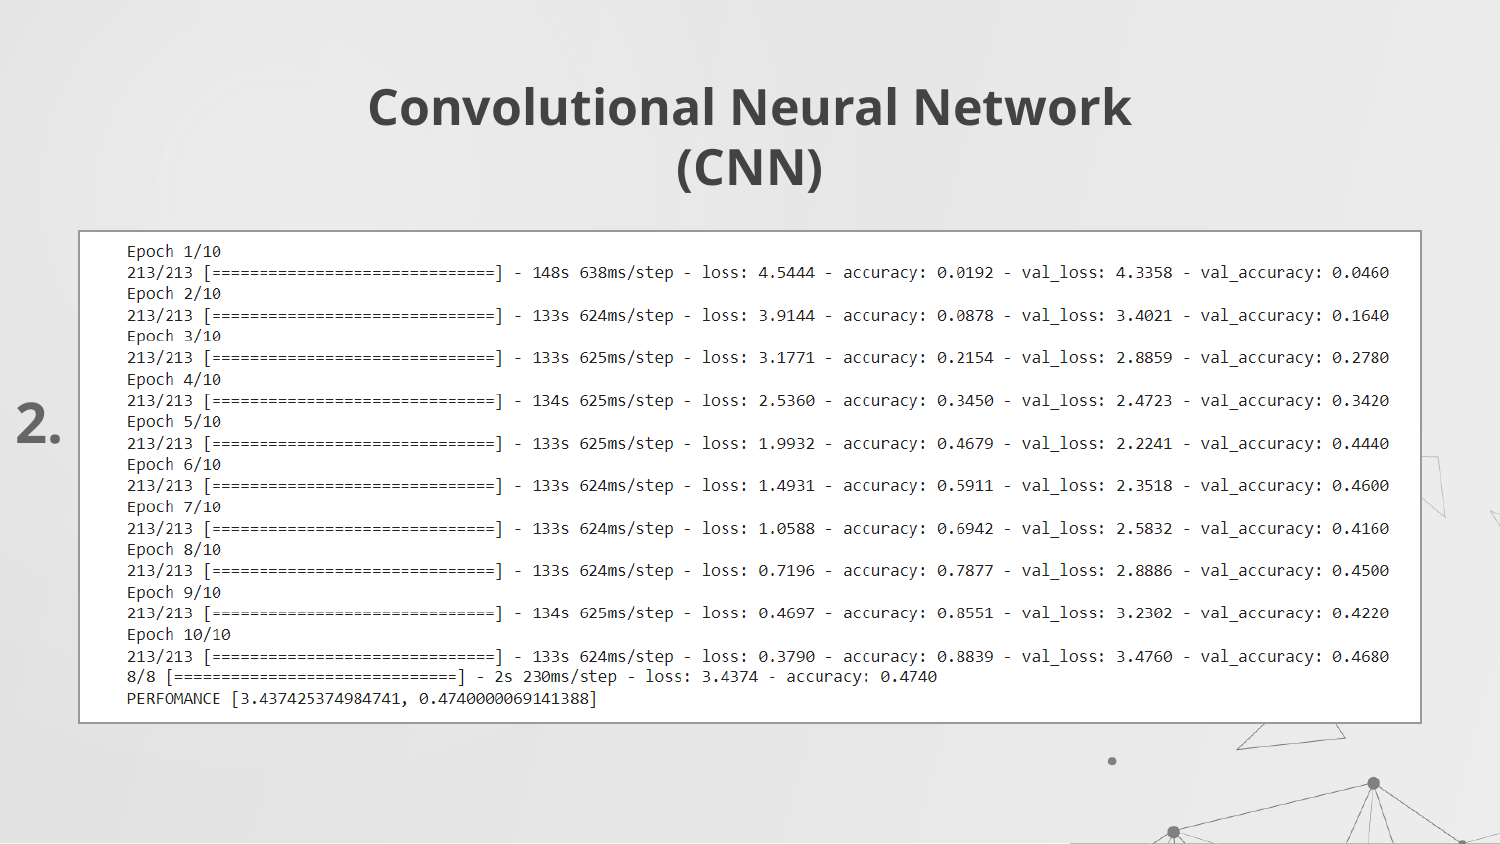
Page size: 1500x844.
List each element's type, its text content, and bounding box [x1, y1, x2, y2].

picture [79, 231, 1421, 722]
text_box 2. [0, 372, 74, 471]
picture [0, 0, 1500, 844]
title Convolutional Neural Network (CNN) [293, 60, 1207, 175]
